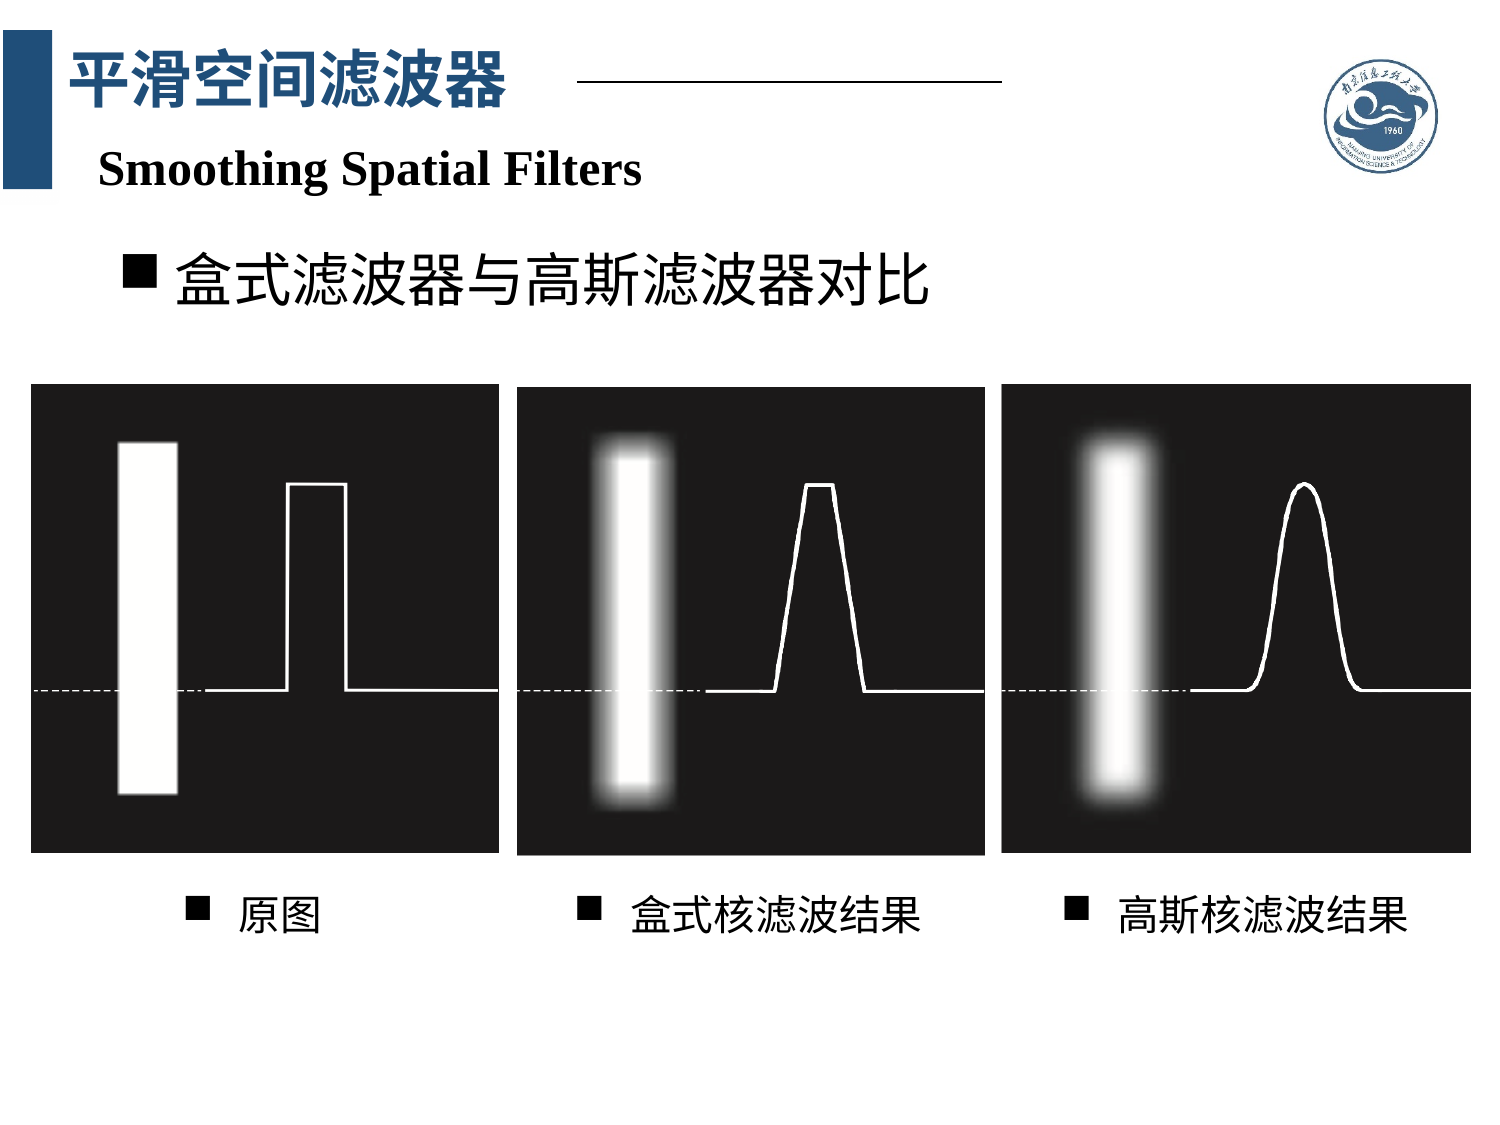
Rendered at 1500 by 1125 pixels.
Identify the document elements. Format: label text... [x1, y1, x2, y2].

text_box 高斯核滤波结果 [971, 881, 1468, 947]
text_box [2, 29, 53, 190]
text_box 盒式滤波器与高斯滤波器对比 [28, 235, 1474, 357]
text_box 原图 [92, 881, 484, 947]
picture [1308, 44, 1452, 185]
text_box 盒式核滤波结果 [484, 881, 971, 947]
picture [0, 357, 1491, 868]
text_box 平滑空间滤波器 [52, 16, 577, 148]
text_box Smoothing Spatial Filters [82, 102, 759, 235]
